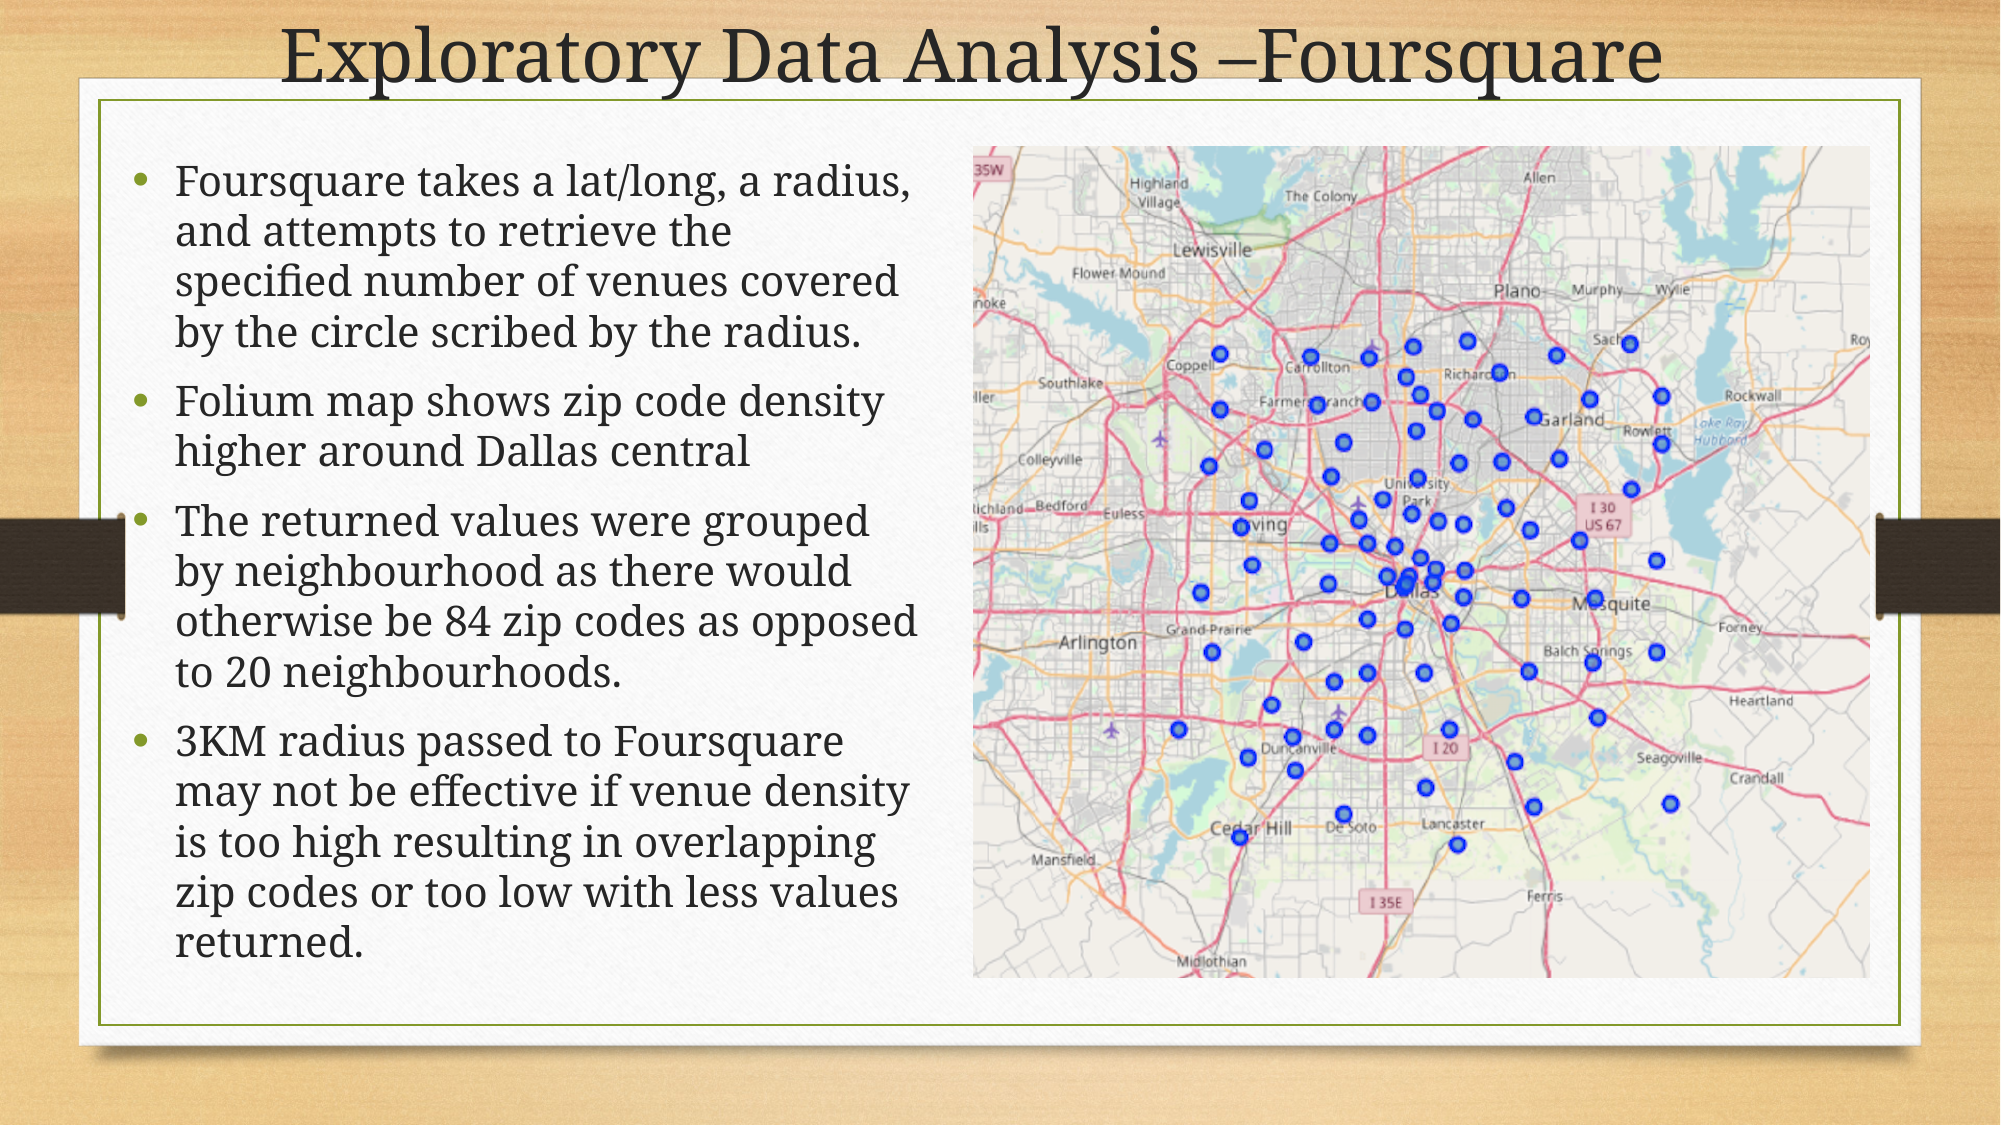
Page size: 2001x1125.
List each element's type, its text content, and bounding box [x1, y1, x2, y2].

picture [0, 0, 2001, 1125]
title Exploratory Data Analysis –Foursquare [185, 0, 1761, 106]
list Foursquare takes a lat/long, a radius, and attempts to retrieve the specified number of venues covered by the circle scribed by the radius. Folium map shows zip code density higher around Dallas central The returned values were grouped by neighbourhood as there would otherwise be 84 zip codes as opposed to 20 neighbourhoods. 3KM radius passed to Foursquare may not be effective if venue density is too high resulting in overlapping zip codes or too low with less values returned. [117, 146, 943, 978]
